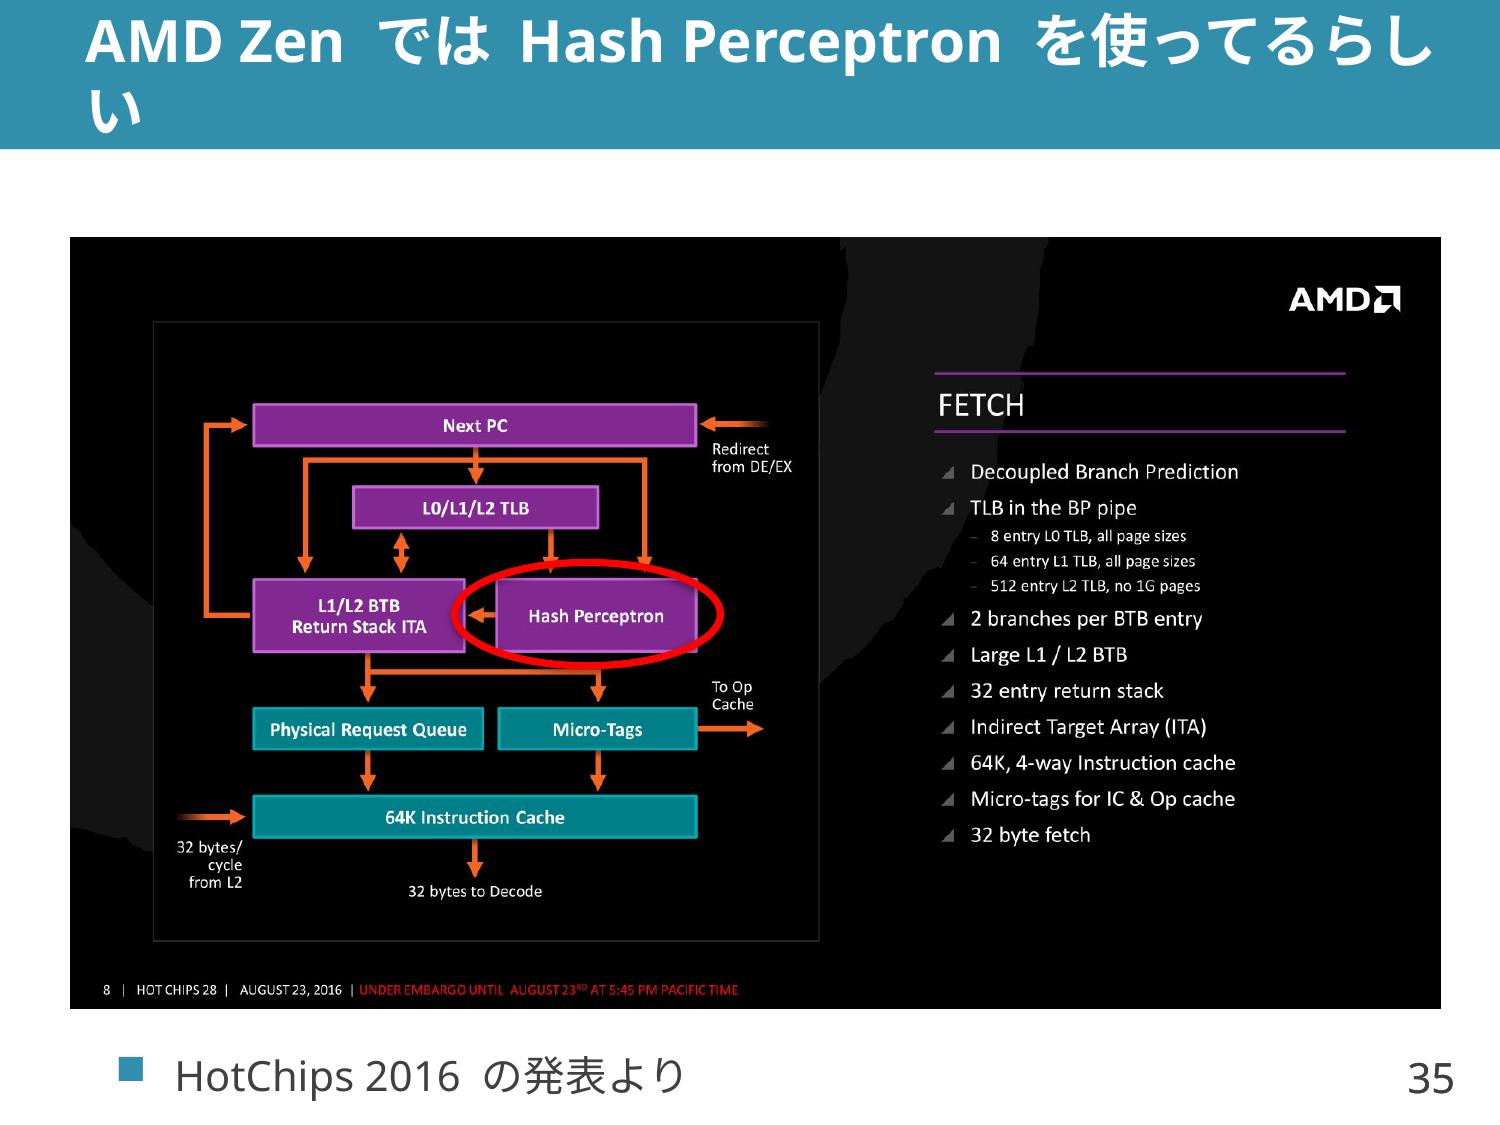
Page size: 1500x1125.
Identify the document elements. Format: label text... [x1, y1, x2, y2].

picture [70, 237, 1442, 1009]
title AMD Zen では Hash Perceptron を使ってるらしい [70, 0, 1500, 150]
list HotChips 2016 の発表より [100, 1049, 1459, 1095]
